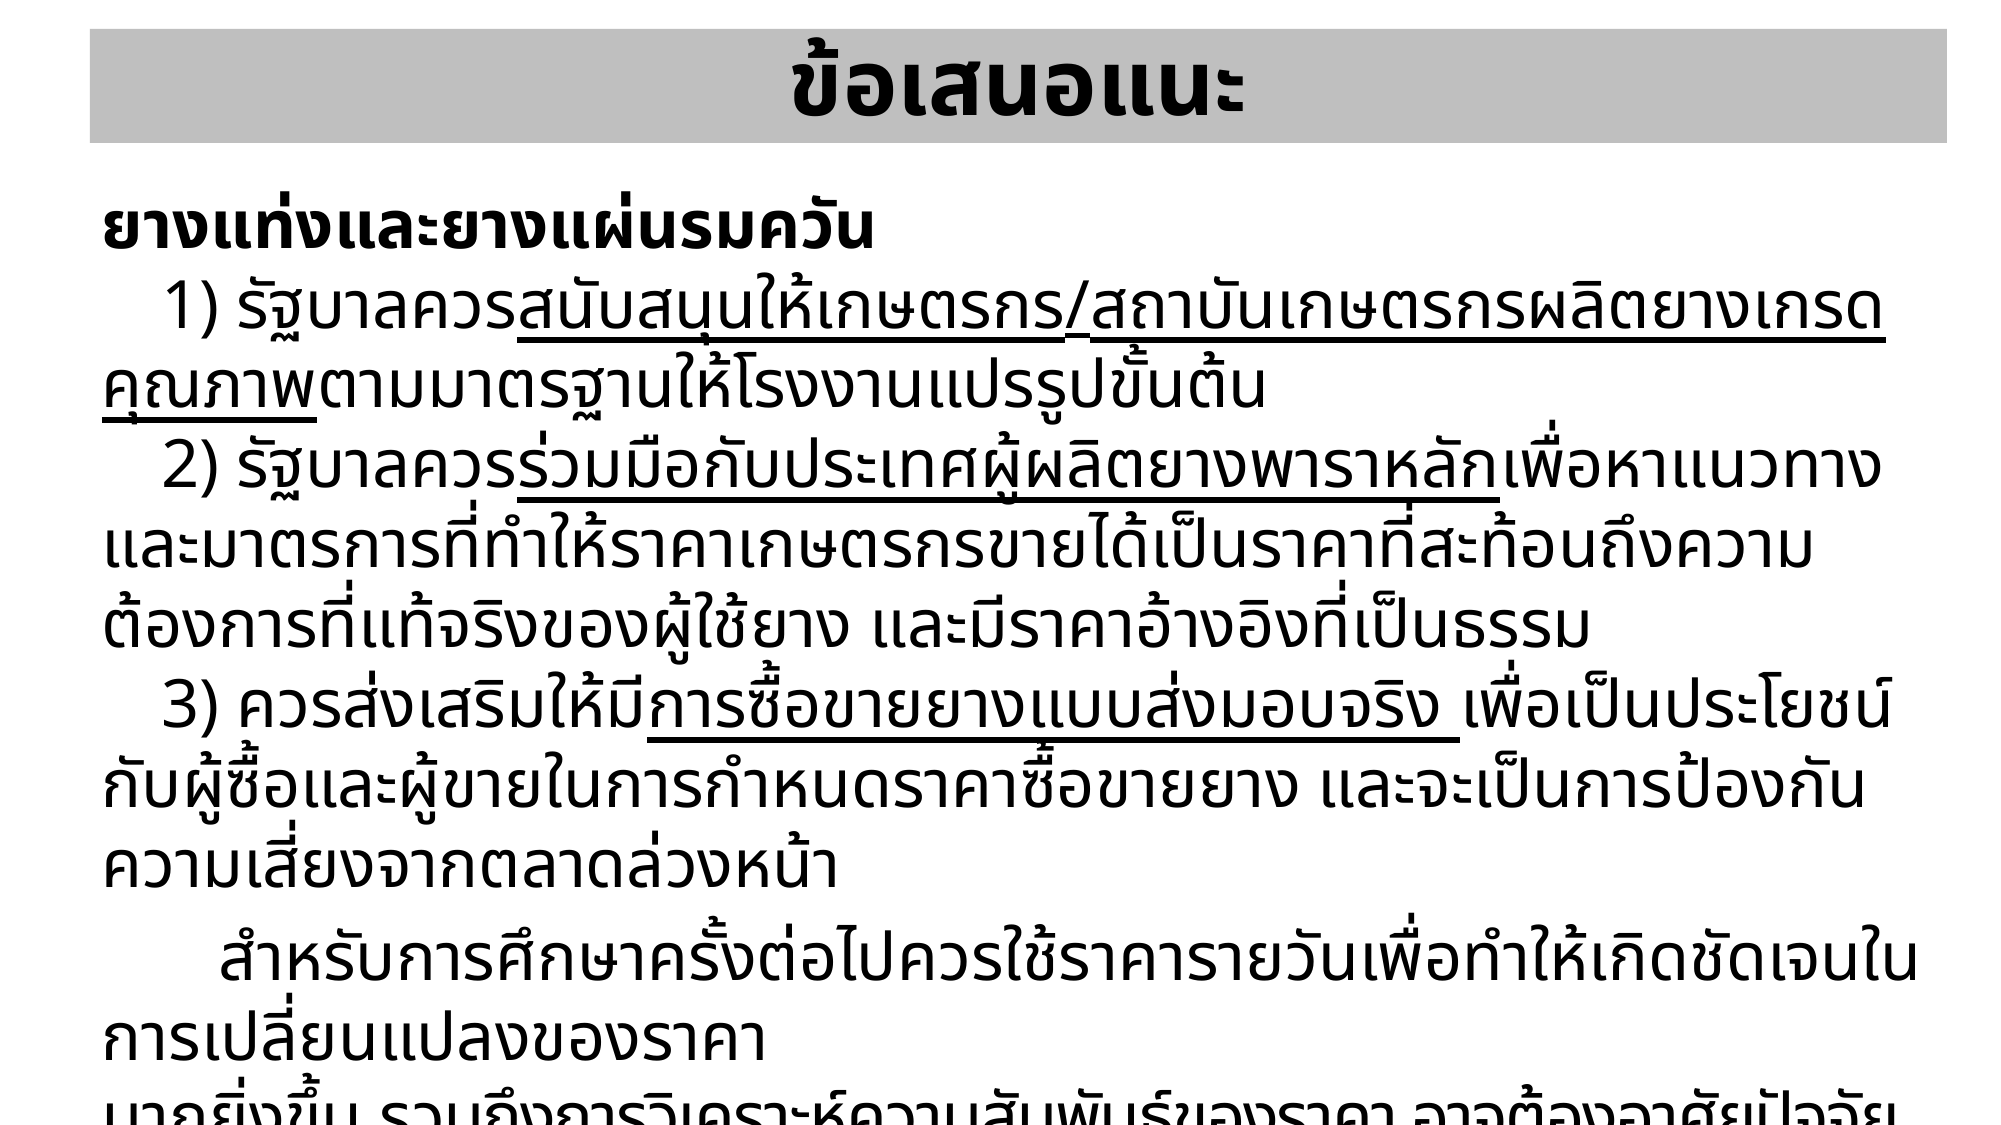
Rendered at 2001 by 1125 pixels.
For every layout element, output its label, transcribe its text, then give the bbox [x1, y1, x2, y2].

text_box ข้อเสนอแนะ [89, 28, 1947, 143]
text_box ยางแท่งและยางแผ่นรมควัน 1) รัฐบาลควรสนับสนุนให้เกษตรกร/สถาบันเกษตรกรผลิตยางเกรดคุณภาพตามมาตรฐานให้โรงงานแปรรูปขั้นต้น 2) รัฐบาลควรร่วมมือกับประเทศผู้ผลิตยางพาราหลักเพื่อหาแนวทางและมาตรการที่ทำให้ราคาเกษตรกรขายได้เป็นราคาที่สะท้อนถึงความต้องการที่แท้จริงของผู้ใช้ยาง และมีราคาอ้างอิงที่เป็นธรรม 3) ควรส่งเสริมให้มีการซื้อขายยางแบบส่งมอบจริง เพื่อเป็นประโยชน์กับผู้ซื้อและผู้ขายในการกำหนดราคาซื้อขายยาง และจะเป็นการป้องกันความเสี่ยงจากตลาดล่วงหน้า สำหรับการศึกษาครั้งต่อไปควรใช้ราคารายวันเพื่อทำให้เกิดชัดเจนในการเปลี่ยนแปลงของราคา มากยิ่งขึ้น รวมถึงการวิเคราะห์ความสัมพันธ์ของราคา อาจต้องอาศัยปัจจัยในหลาย ๆ ด้านประกอบ การวิเคราะห์ [87, 174, 1945, 1125]
